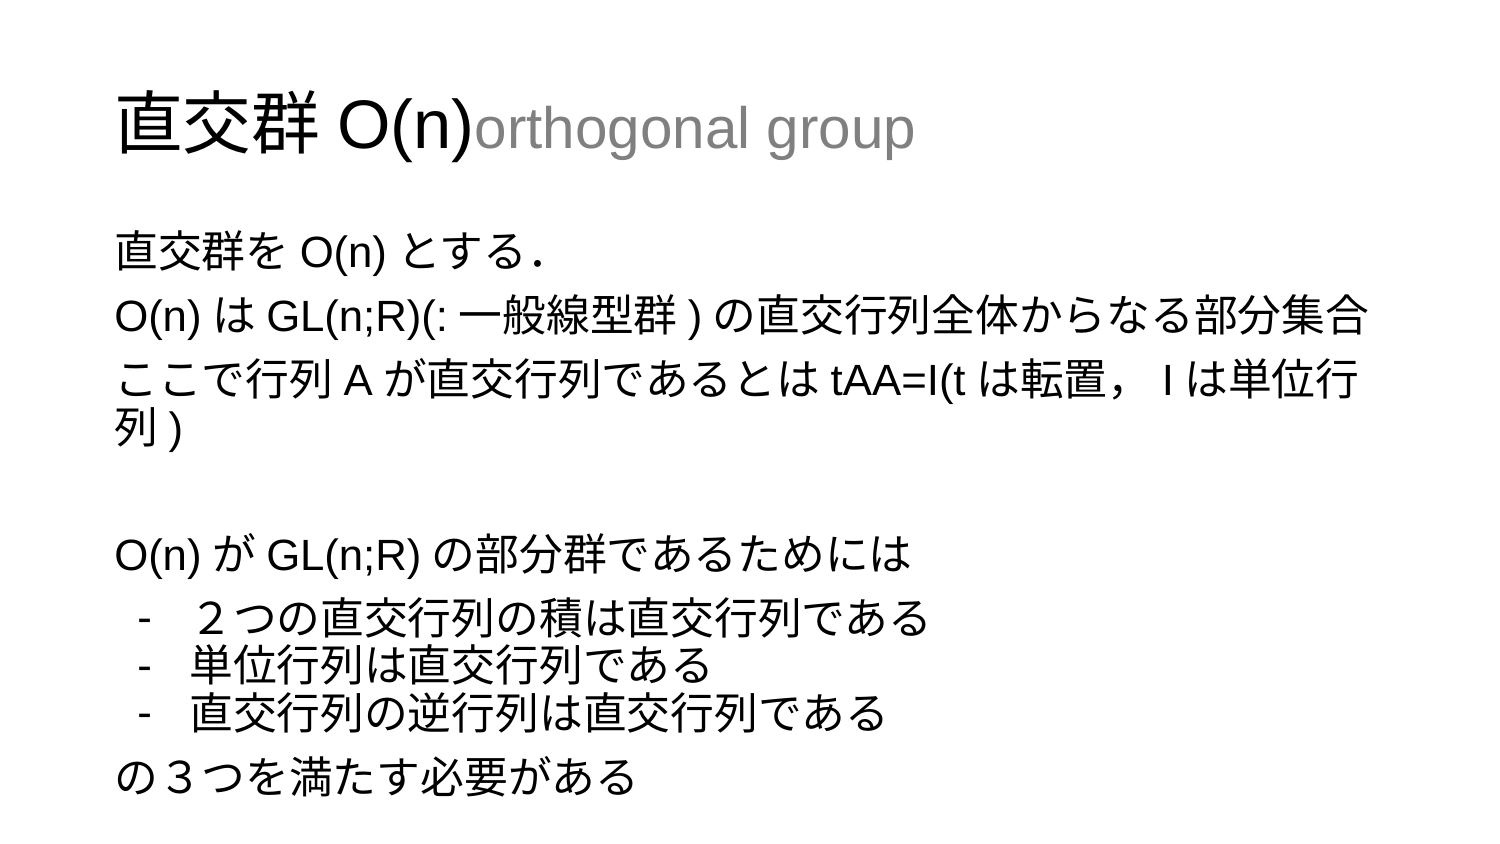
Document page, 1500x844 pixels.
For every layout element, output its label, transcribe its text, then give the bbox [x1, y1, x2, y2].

list 直交群をO(n)とする． O(n)はGL(n;R)(:一般線型群)の直交行列全体からなる部分集合 ここで行列Aが直交行列であるとはtAA=I(tは転置，Iは単位行列) O(n)がGL(n;R)の部分群であるためには ２つの直交行列の積は直交行列である 単位行列は直交行列である 直交行列の逆行列は直交行列である の３つを満たす必要がある [103, 224, 1397, 760]
title 直交群O(n)orthogonal group [103, 44, 1397, 208]
